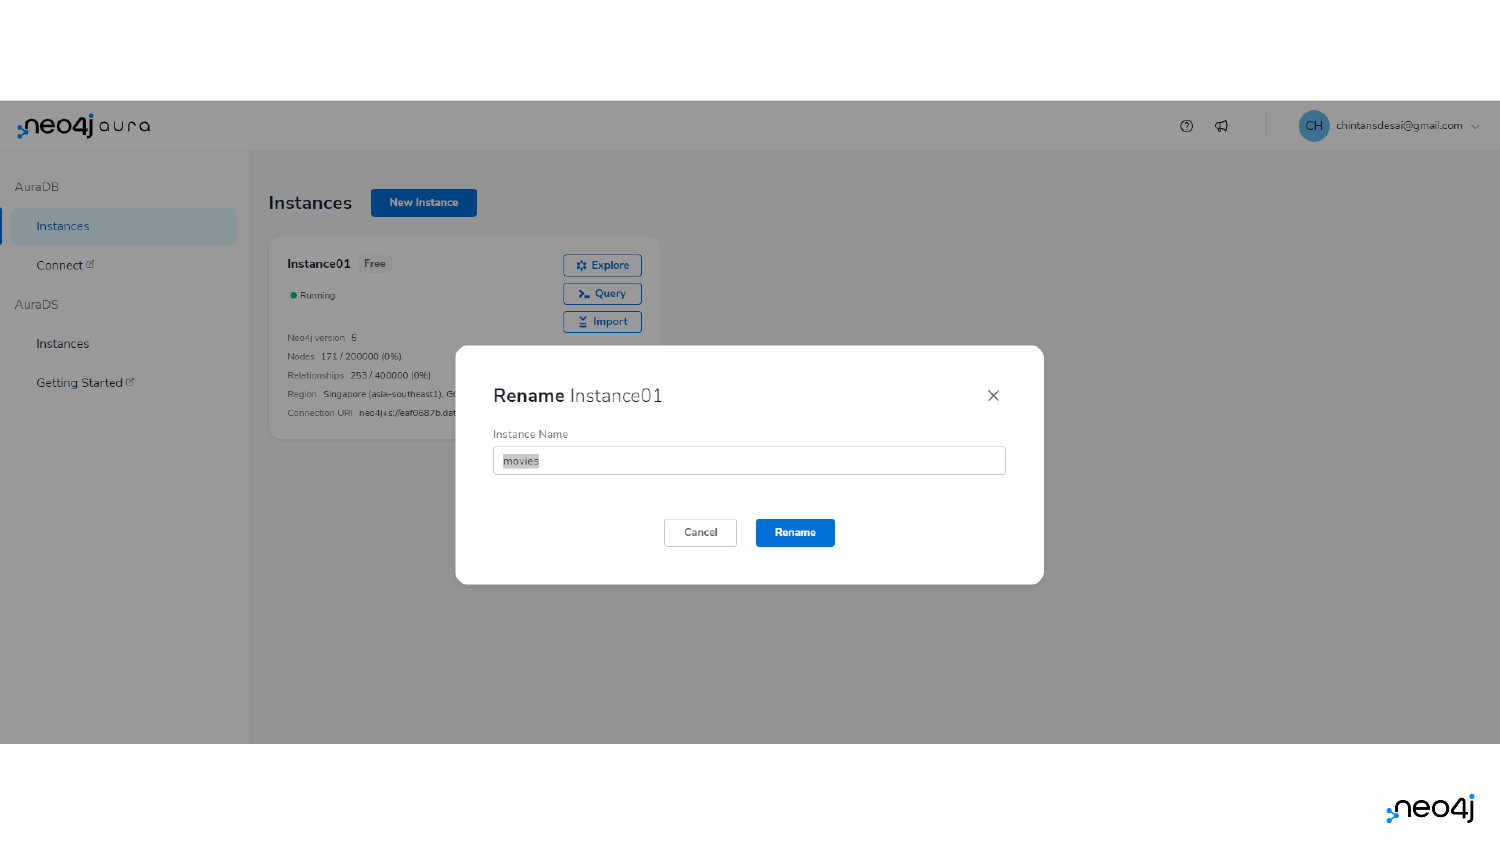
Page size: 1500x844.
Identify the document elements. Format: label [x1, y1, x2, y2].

picture [1385, 791, 1476, 826]
picture [0, 99, 1500, 744]
